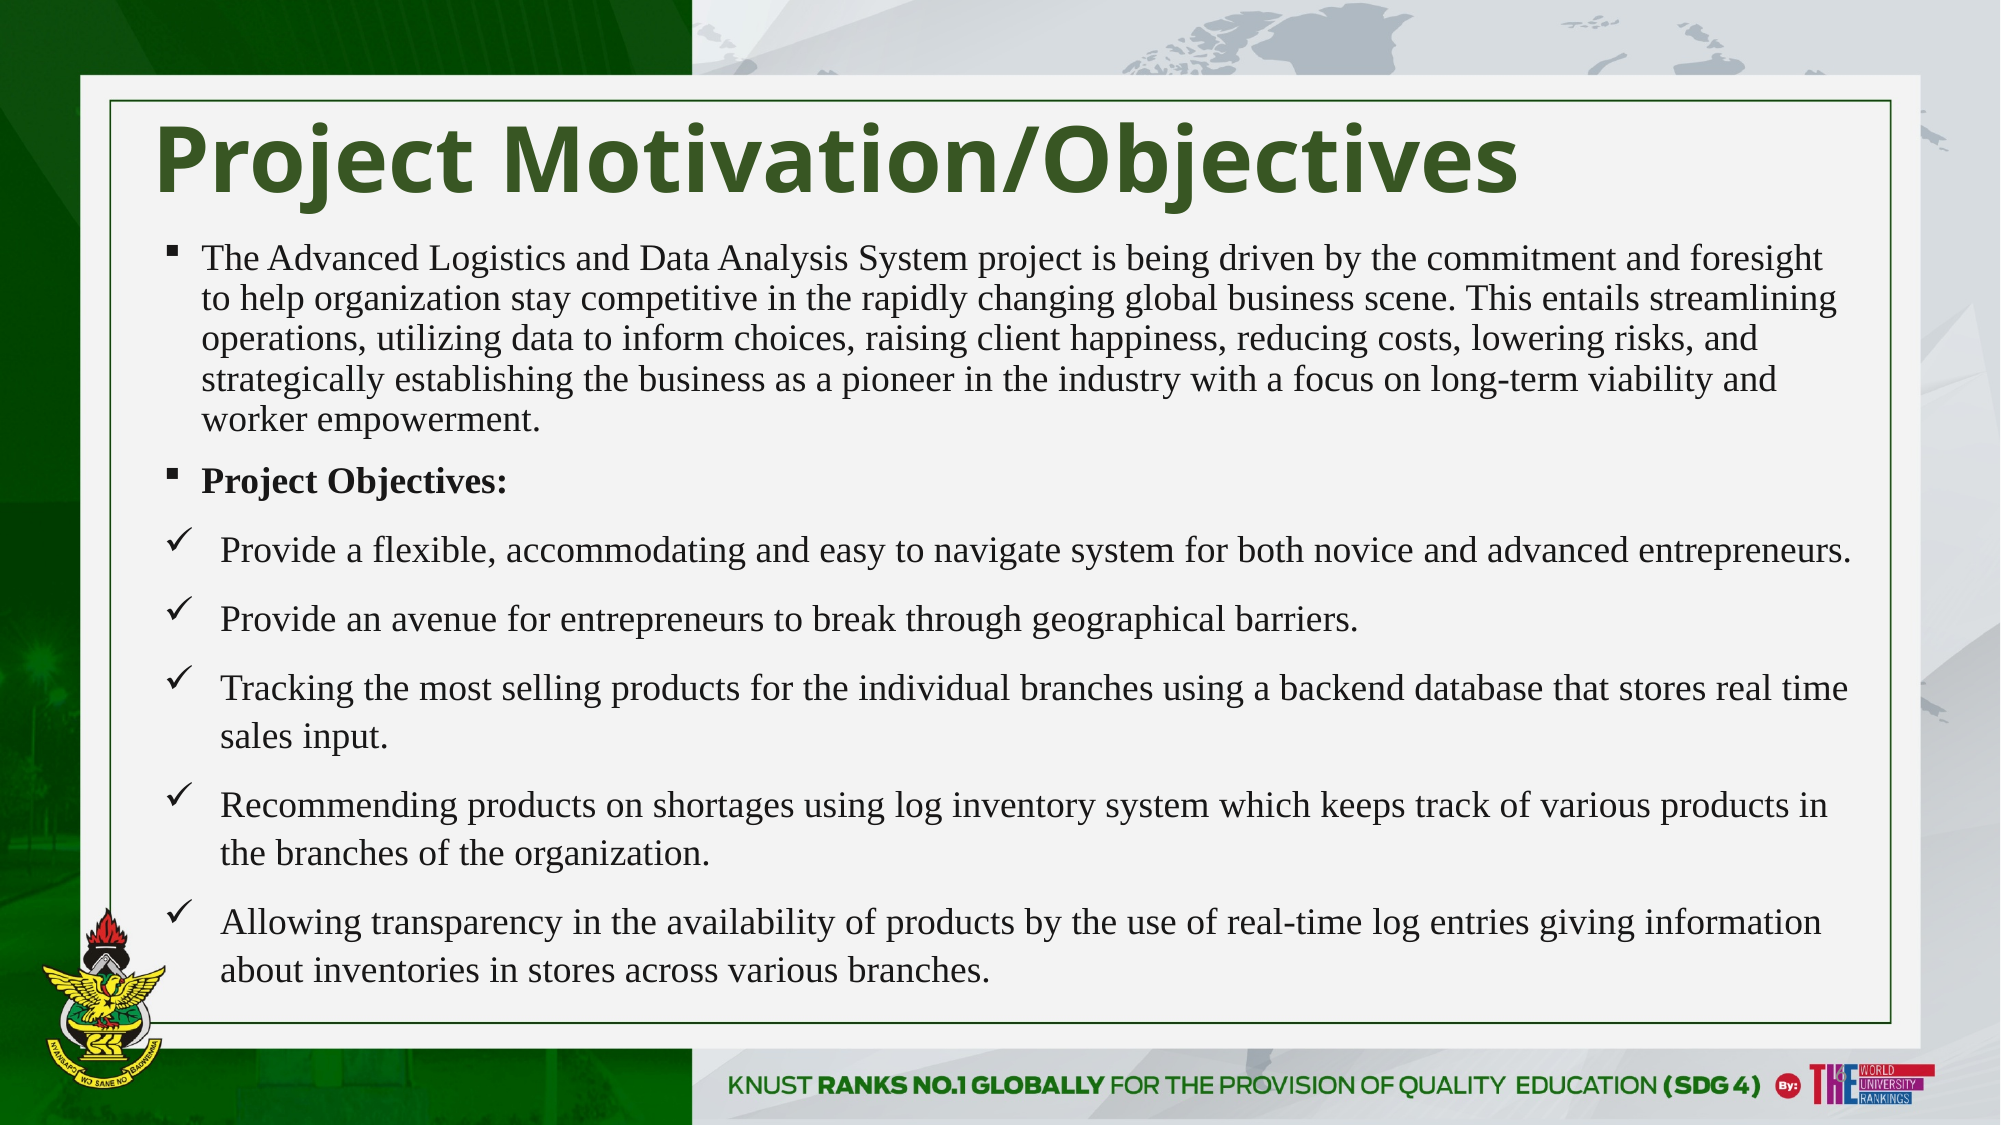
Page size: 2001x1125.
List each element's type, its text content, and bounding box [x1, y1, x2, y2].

picture [0, 0, 2001, 1125]
slide_number 6 [1412, 1042, 1863, 1103]
list The Advanced Logistics and Data Analysis System project is being driven by the commitment and foresight to help organization stay competitive in the rapidly changing global business scene. This entails streamlining operations, utilizing data to inform choices, raising client happiness, reducing costs, lowering risks, and strategically establishing the business as a pioneer in the industry with a focus on long-term viability and worker empowerment. Project Objectives: Provide a flexible, accommodating and easy to navigate system for both novice and advanced entrepreneurs. Provide an avenue for entrepreneurs to break through geographical barriers. Tracking the most selling products for the individual branches using a backend database that stores real time sales input. Recommending products on shortages using log inventory system which keeps track of various products in the branches of the organization. Allowing transparency in the availability of products by the use of real-time log entries giving information about inventories in stores across various branches. [148, 230, 1874, 1026]
title Project Motivation/Objectives [137, 99, 1863, 225]
